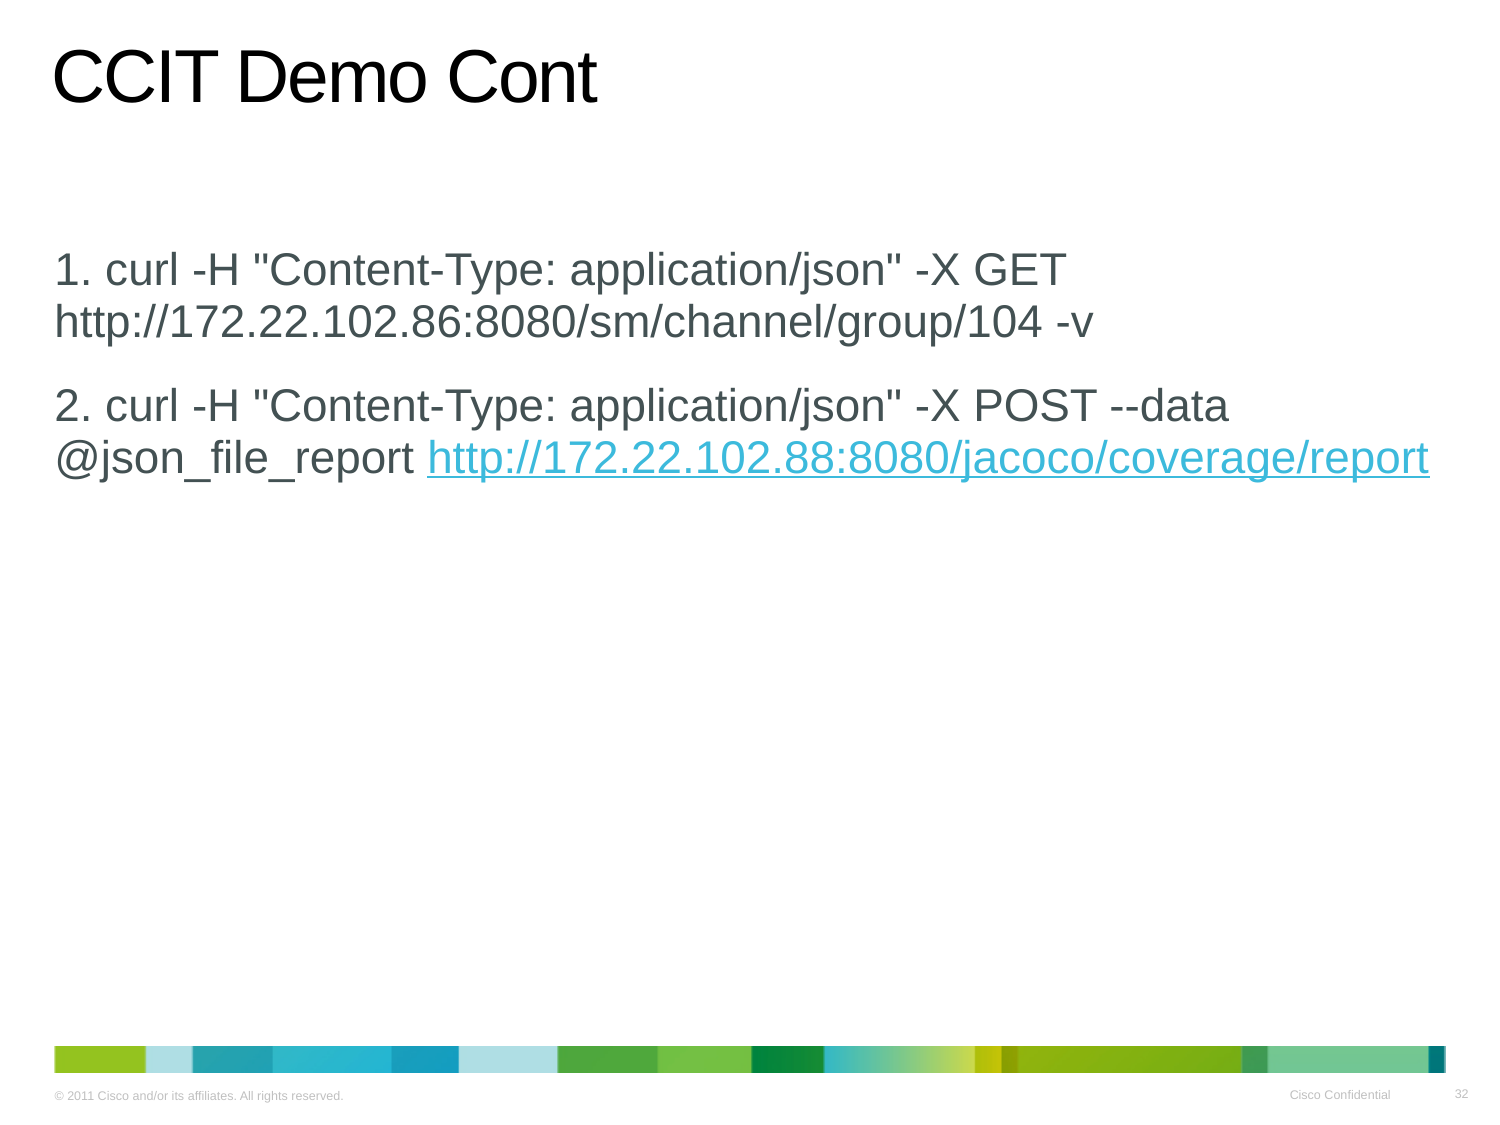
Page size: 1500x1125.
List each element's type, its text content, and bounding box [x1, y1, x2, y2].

picture [54, 1046, 1446, 1073]
title CCIT Demo Cont [37, 37, 1447, 175]
list 1. curl -H "Content-Type: application/json" -X GET http://172.22.102.86:8080/sm/channel/group/104 -v 2. curl -H "Content-Type: application/json" -X POST --data @json_file_report http://172.22.102.88:8080/jacoco/coverage/report [39, 236, 1447, 980]
